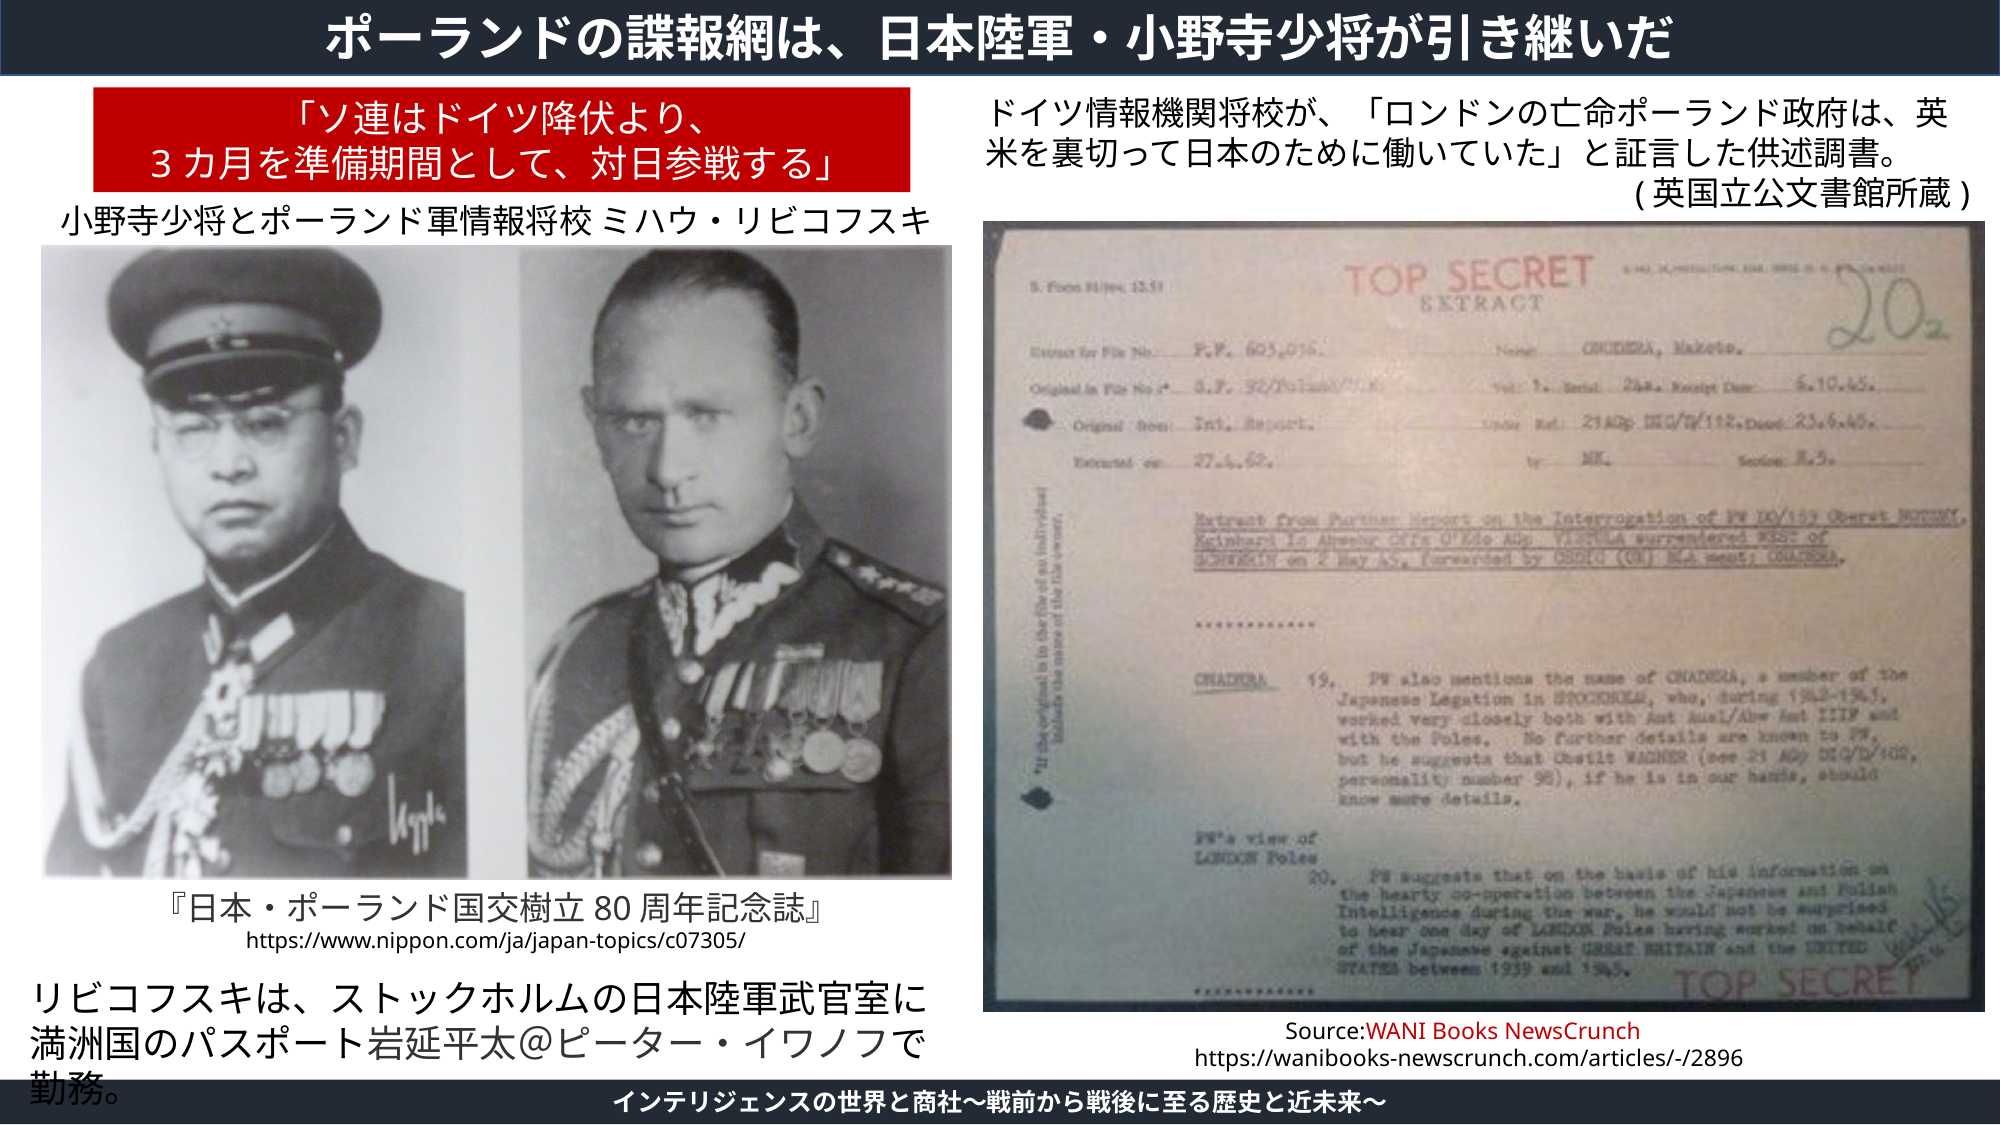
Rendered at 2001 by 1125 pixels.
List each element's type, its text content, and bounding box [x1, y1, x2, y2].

picture [983, 221, 1985, 1012]
text_box リビコフスキは、ストックホルムの日本陸軍武官室に満洲国のパスポート岩延平太＠ピーター・イワノフで勤務。 [15, 967, 971, 1117]
text_box インテリジェンスの世界と商社～戦前から戦後に至る歴史と近未来～ [0, 1079, 2000, 1125]
text_box Source:WANI Books NewsCrunch https://wanibooks-newscrunch.com/articles/-/2896 [1108, 1012, 1819, 1079]
text_box 「ソ連はドイツ降伏より、 3カ月を準備期間として、対日参戦する」 [93, 87, 911, 193]
text_box ポーランドの諜報網は、日本陸軍・小野寺少将が引き継いだ [0, 0, 2000, 76]
text_box ドイツ情報機関将校が、「ロンドンの亡命ポーランド政府は、英米を裏切って日本のために働いていた」と証言した供述調書。 (英国立公文書館所蔵) [970, 84, 1985, 220]
text_box 『日本・ポーランド国交樹立80周年記念誌』 https://www.nippon.com/ja/japan-topics/c07305/ [41, 880, 952, 961]
picture [41, 245, 952, 880]
text_box 小野寺少将とポーランド軍情報将校 ミハウ・リビコフスキ [41, 193, 952, 245]
